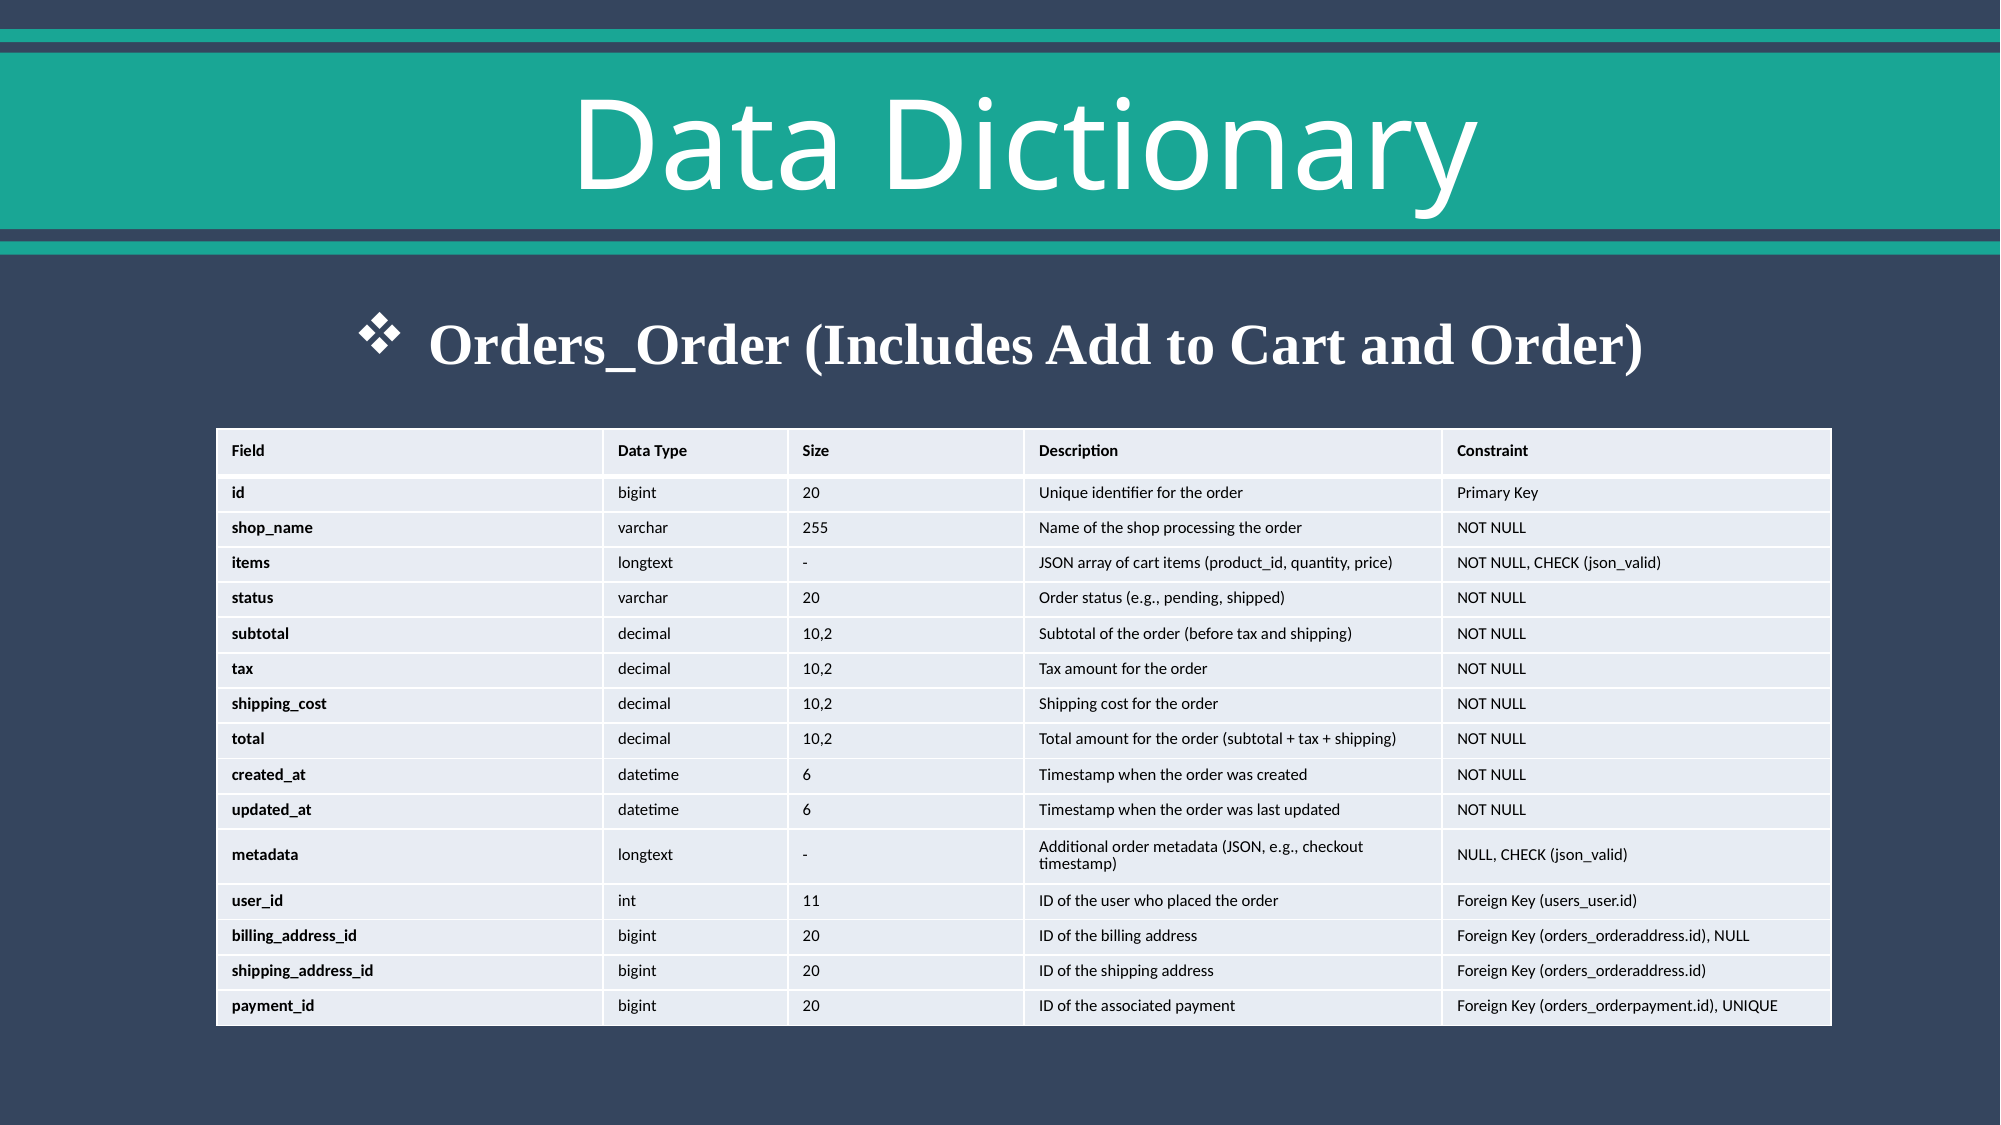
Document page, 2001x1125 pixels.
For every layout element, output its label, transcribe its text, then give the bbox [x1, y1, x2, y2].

table_cell tax [218, 654, 602, 687]
table_cell longtext [604, 830, 787, 883]
table_cell 10,2 [789, 618, 1023, 652]
table_cell NOT NULL [1443, 689, 1830, 722]
table_cell shop_name [218, 513, 602, 546]
table_cell subtotal [218, 618, 602, 652]
table_cell datetime [604, 795, 787, 828]
table_cell 10,2 [789, 689, 1023, 722]
table_cell 20 [789, 956, 1023, 989]
table_cell NOT NULL [1443, 795, 1830, 828]
table_cell Foreign Key (orders_orderaddress.id), NULL [1443, 920, 1830, 954]
table_cell 11 [789, 885, 1023, 919]
table_cell Additional order metadata (JSON, e.g., checkout timestamp) [1025, 830, 1441, 883]
table_cell ID of the shipping address [1025, 956, 1441, 989]
table_cell 20 [789, 583, 1023, 616]
table_cell datetime [604, 759, 787, 793]
table_cell Foreign Key (orders_orderaddress.id) [1443, 956, 1830, 989]
table_cell decimal [604, 618, 787, 652]
table_cell - [789, 830, 1023, 883]
table_cell payment_id [218, 991, 602, 1025]
table_cell NOT NULL [1443, 618, 1830, 652]
table_cell Total amount for the order (subtotal + tax + shipping) [1025, 724, 1441, 758]
table_cell NOT NULL [1443, 759, 1830, 793]
table_cell NULL, CHECK (json_valid) [1443, 830, 1830, 883]
text_box [0, 240, 2000, 256]
table_cell ID of the user who placed the order [1025, 885, 1441, 919]
table_cell id [218, 479, 602, 511]
table_cell shipping_cost [218, 689, 602, 722]
table_header Size [789, 430, 1023, 474]
table_cell ID of the associated payment [1025, 991, 1441, 1025]
table_cell items [218, 548, 602, 581]
table_header Data Type [604, 430, 787, 474]
table_cell created_at [218, 759, 602, 793]
table_cell NOT NULL [1443, 724, 1830, 758]
table_cell Timestamp when the order was last updated [1025, 795, 1441, 828]
table_header Constraint [1443, 430, 1830, 474]
table_cell 10,2 [789, 724, 1023, 758]
table_cell Foreign Key (orders_orderpayment.id), UNIQUE [1443, 991, 1830, 1025]
table_cell varchar [604, 513, 787, 546]
table_cell Foreign Key (users_user.id) [1443, 885, 1830, 919]
table_cell 20 [789, 920, 1023, 954]
table_cell Shipping cost for the order [1025, 689, 1441, 722]
table_cell NOT NULL, CHECK (json_valid) [1443, 548, 1830, 581]
table_cell metadata [218, 830, 602, 883]
table_cell user_id [218, 885, 602, 919]
table_cell decimal [604, 689, 787, 722]
table_cell NOT NULL [1443, 654, 1830, 687]
table_cell 20 [789, 479, 1023, 511]
table_cell 6 [789, 795, 1023, 828]
table_cell JSON array of cart items (product_id, quantity, price) [1025, 548, 1441, 581]
table_cell total [218, 724, 602, 758]
table_cell shipping_address_id [218, 956, 602, 989]
table_cell updated_at [218, 795, 602, 828]
text_box Data Dictionary [509, 57, 1539, 222]
table_cell 10,2 [789, 654, 1023, 687]
table_cell Order status (e.g., pending, shipped) [1025, 583, 1441, 616]
table_cell 255 [789, 513, 1023, 546]
table_cell bigint [604, 920, 787, 954]
table_cell varchar [604, 583, 787, 616]
table_header Description [1025, 430, 1441, 474]
table_cell Name of the shop processing the order [1025, 513, 1441, 546]
table_cell bigint [604, 991, 787, 1025]
table_cell ID of the billing address [1025, 920, 1441, 954]
table_cell decimal [604, 724, 787, 758]
table_cell NOT NULL [1443, 513, 1830, 546]
text_box [0, 28, 2000, 43]
table_cell 20 [789, 991, 1023, 1025]
table_cell decimal [604, 654, 787, 687]
table_cell Primary Key [1443, 479, 1830, 511]
table_cell billing_address_id [218, 920, 602, 954]
table_cell NOT NULL [1443, 583, 1830, 616]
table_cell Subtotal of the order (before tax and shipping) [1025, 618, 1441, 652]
table_cell Unique identifier for the order [1025, 479, 1441, 511]
table_cell status [218, 583, 602, 616]
table_cell Timestamp when the order was created [1025, 759, 1441, 793]
text_box [0, 52, 2000, 230]
table_cell bigint [604, 956, 787, 989]
table_cell - [789, 548, 1023, 581]
table_cell longtext [604, 548, 787, 581]
table_cell Tax amount for the order [1025, 654, 1441, 687]
text_box Orders_Order (Includes Add to Cart and Order) [339, 298, 2000, 384]
table_cell 6 [789, 759, 1023, 793]
table_cell int [604, 885, 787, 919]
table_cell bigint [604, 479, 787, 511]
table_header Field [218, 430, 602, 474]
